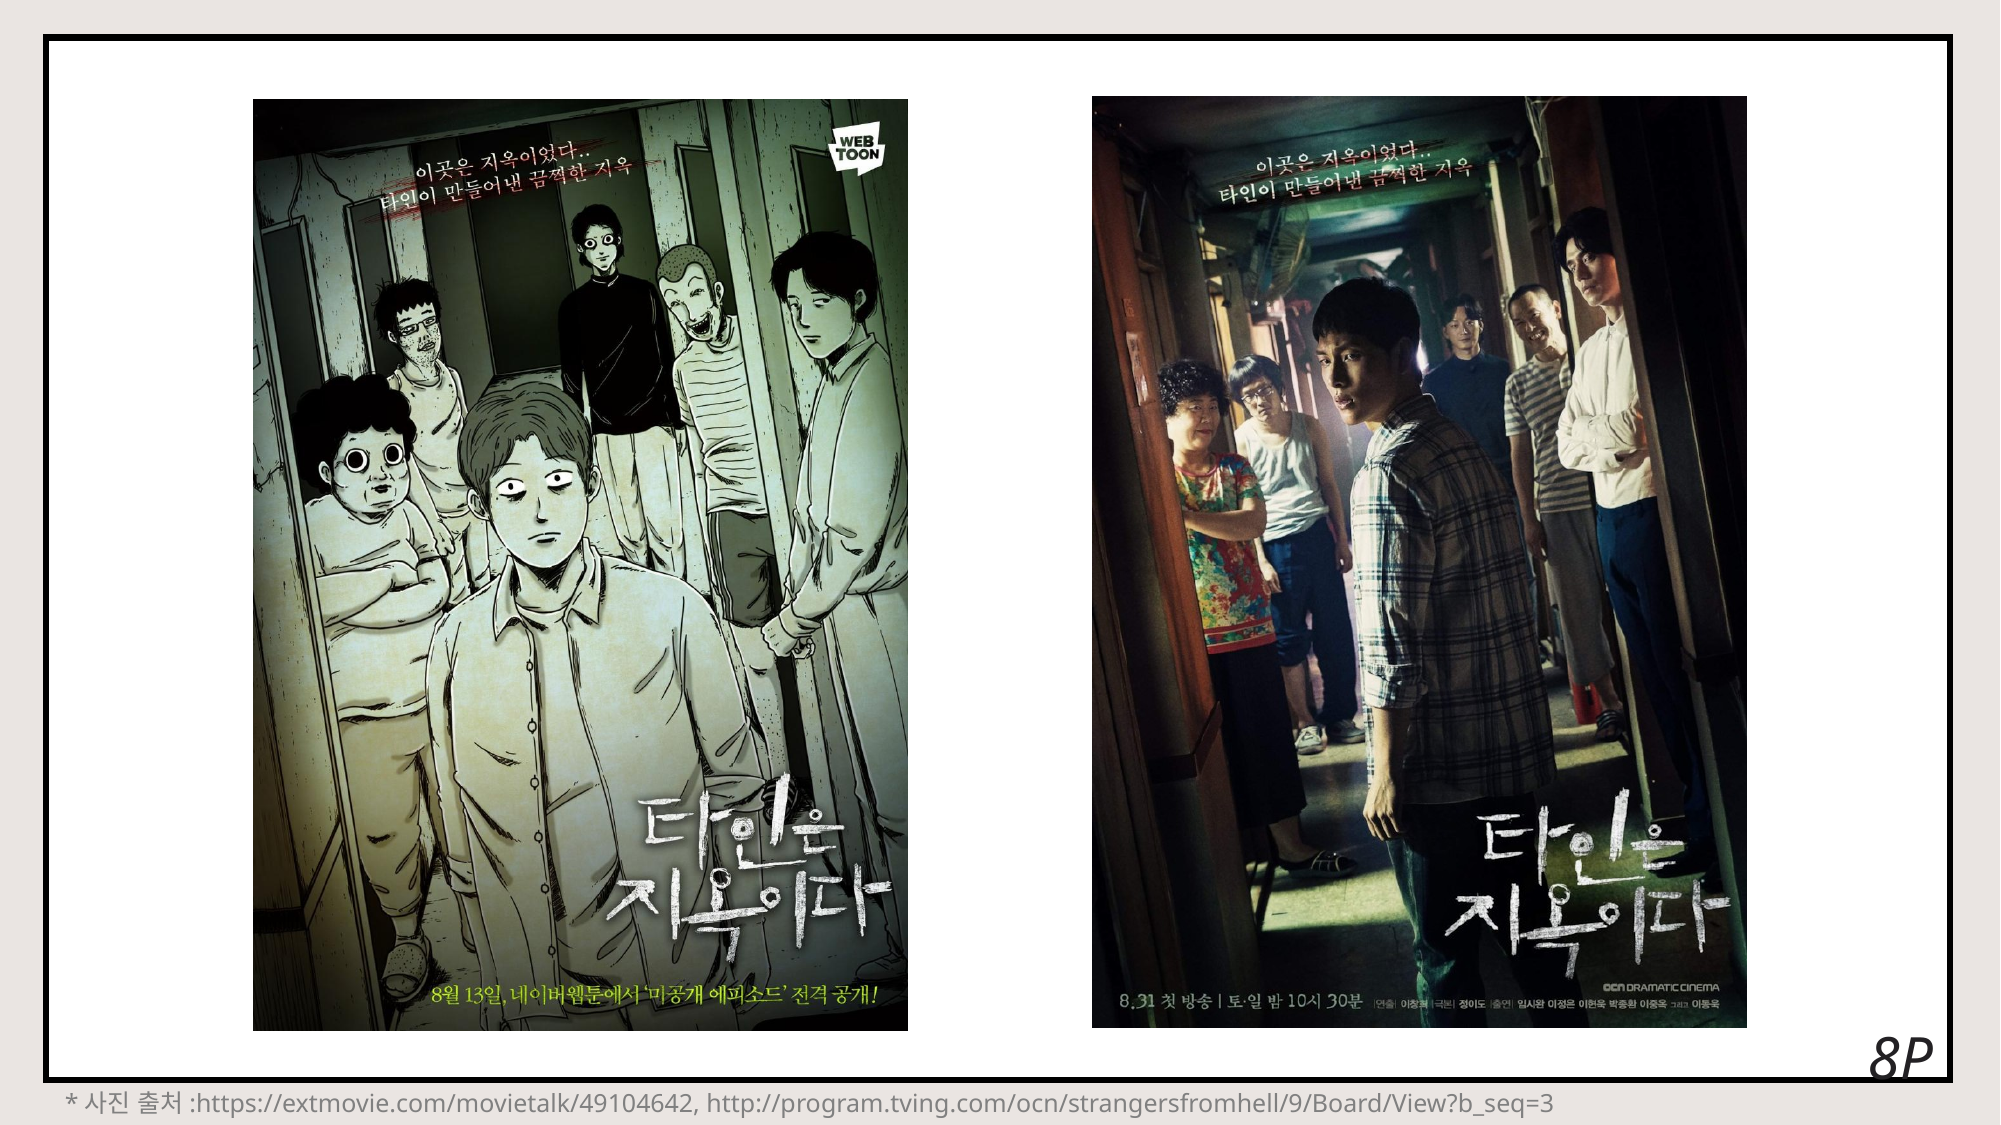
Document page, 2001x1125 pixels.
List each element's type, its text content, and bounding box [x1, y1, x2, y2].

text_box [45, 36, 1951, 1081]
picture [1092, 96, 1747, 1029]
text_box *사진 출처:https://extmovie.com/movietalk/49104642, http://program.tving.com/ocn/strangersfromhell/9/Board/View?b_seq=3 [50, 1080, 1983, 1125]
picture [253, 99, 908, 1031]
text_box 8P [1837, 1013, 1963, 1080]
